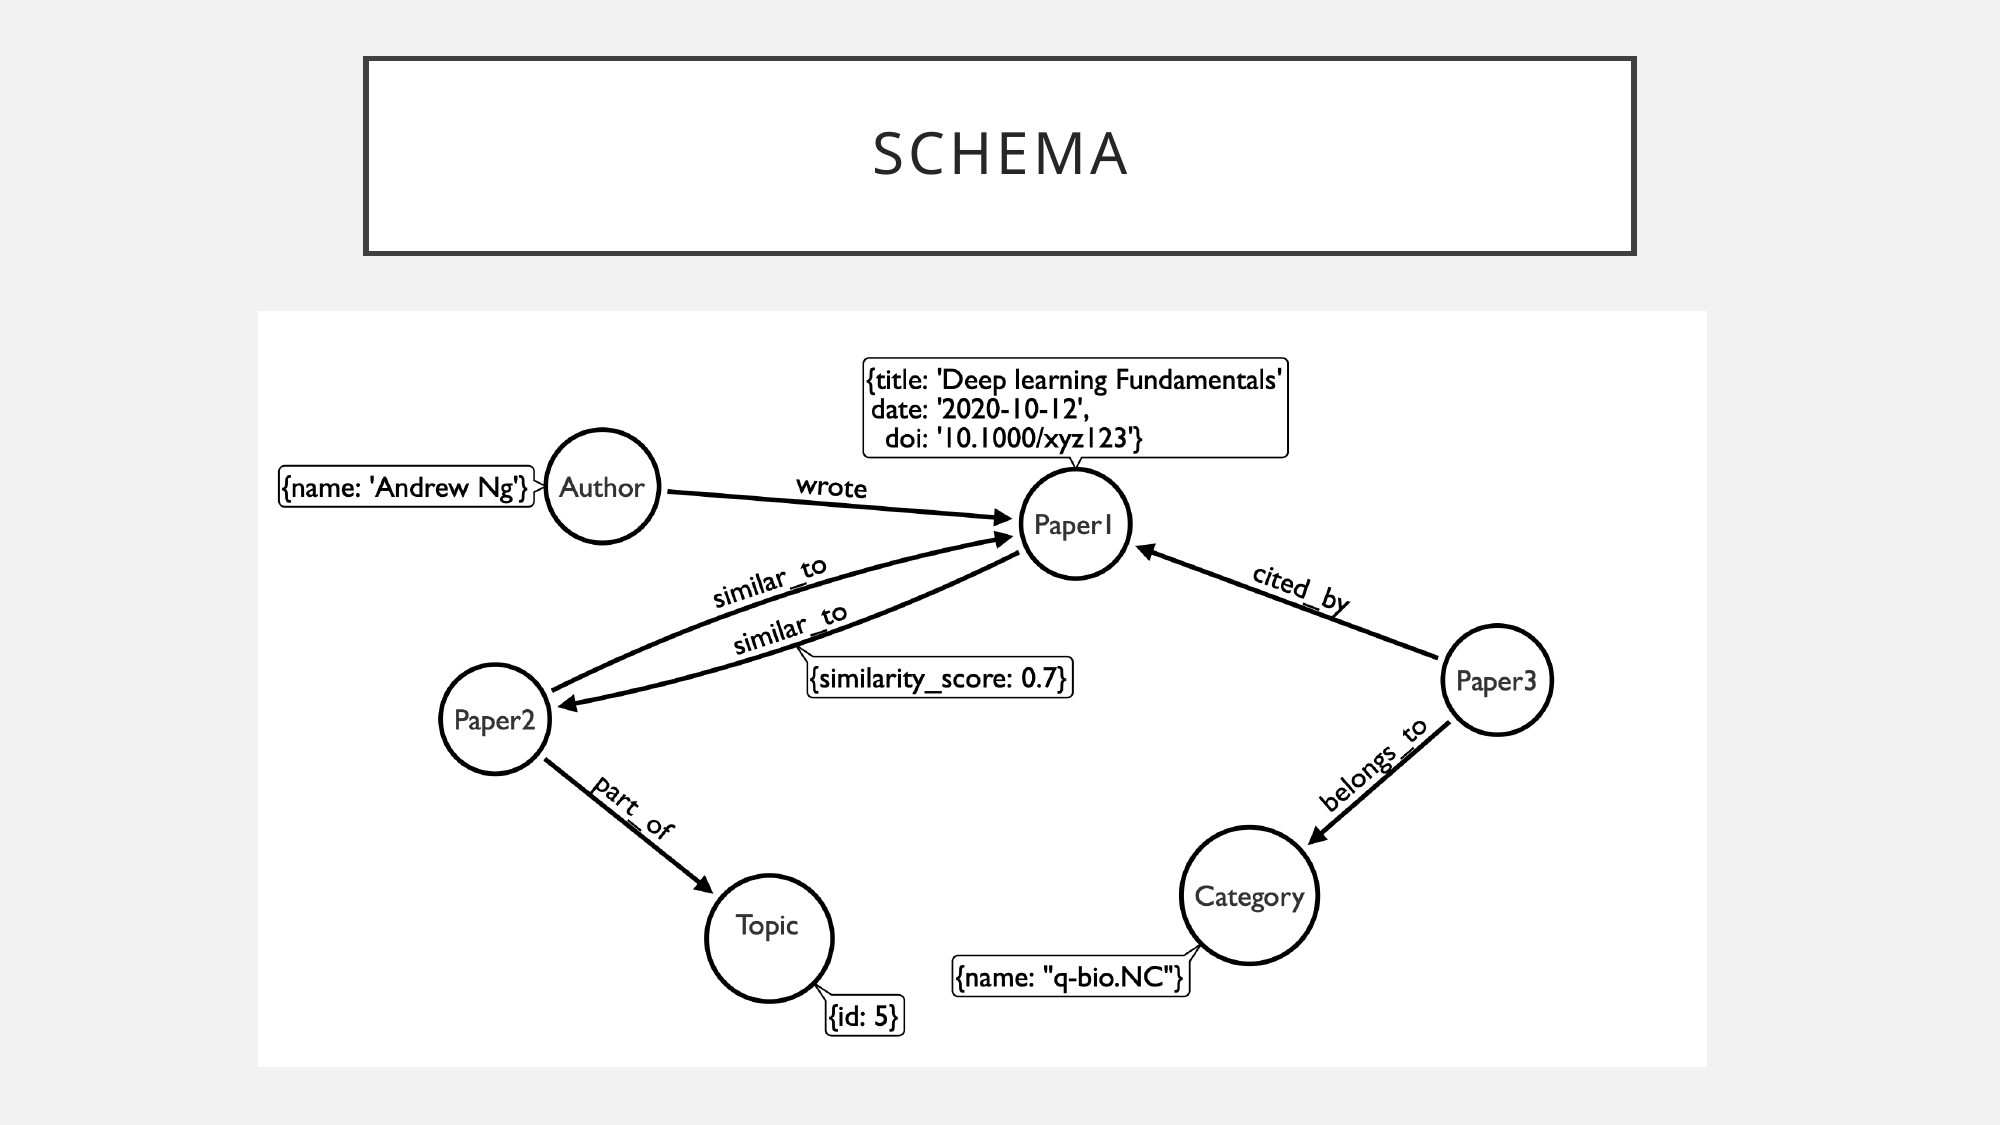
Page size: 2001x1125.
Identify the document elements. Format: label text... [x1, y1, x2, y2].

title SCHEMA [363, 56, 1637, 256]
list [257, 311, 1707, 1067]
